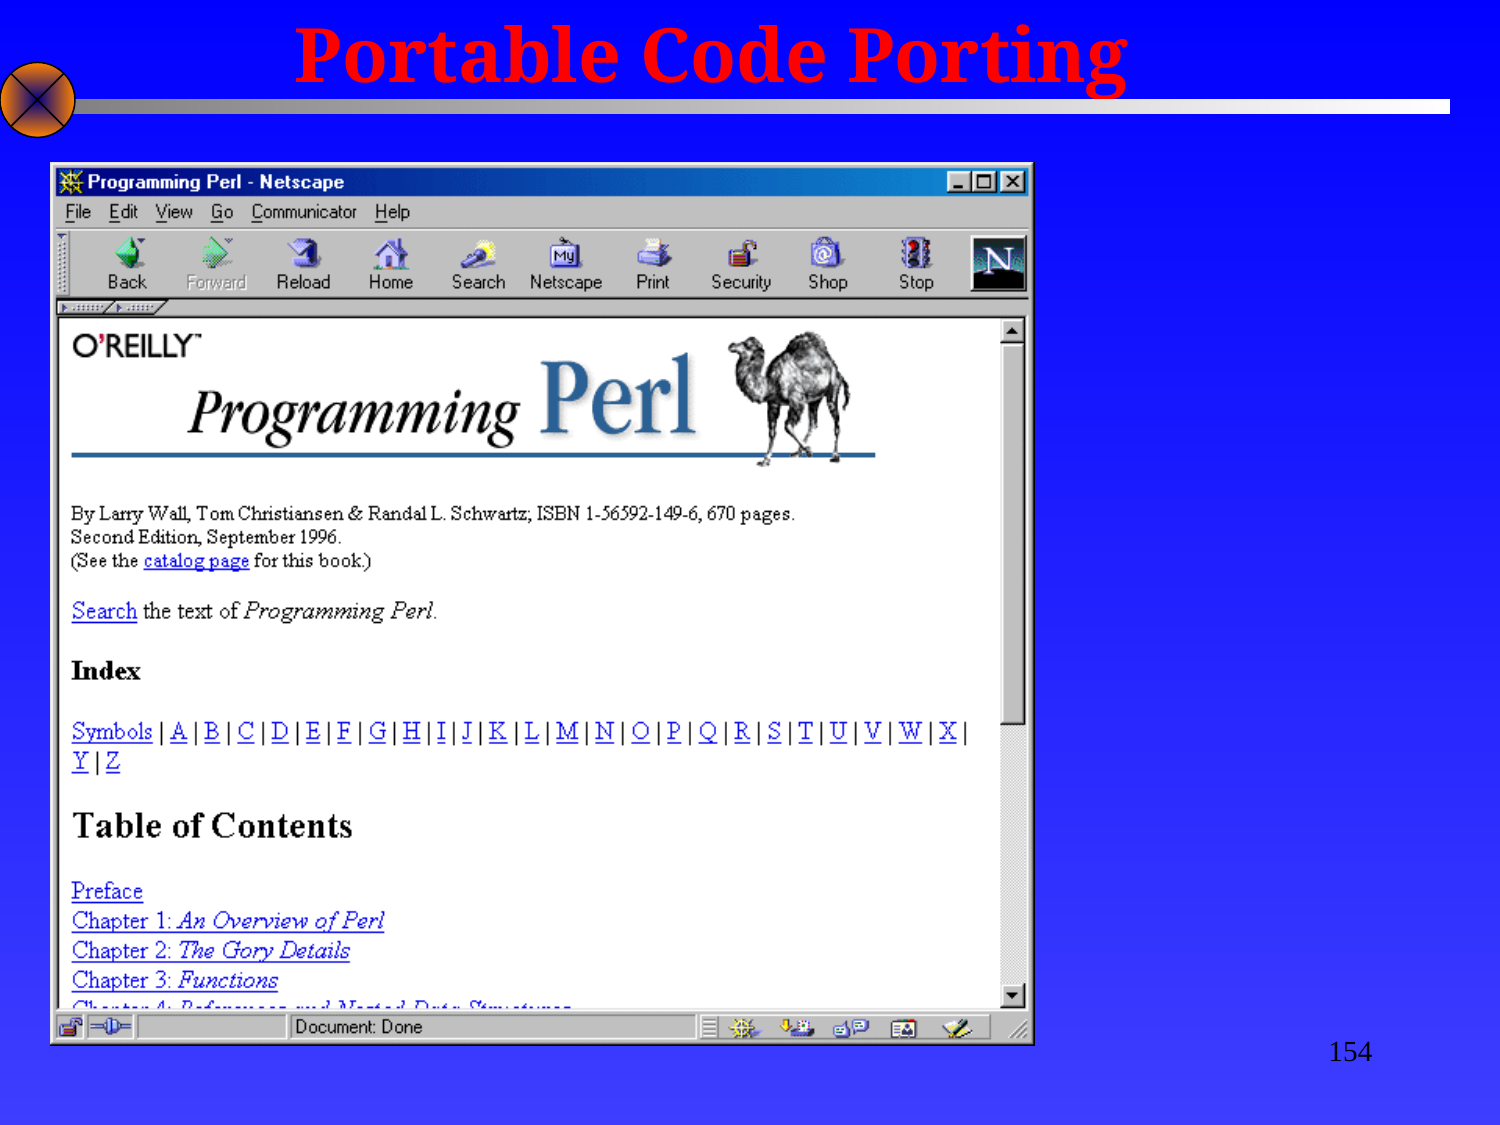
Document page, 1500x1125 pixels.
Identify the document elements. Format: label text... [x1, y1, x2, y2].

slide_number 154 [1074, 1025, 1388, 1100]
text_box Portable Code Porting [187, 0, 1238, 99]
picture [49, 162, 1035, 1046]
text_box [0, 62, 75, 138]
text_box [73, 99, 1450, 114]
